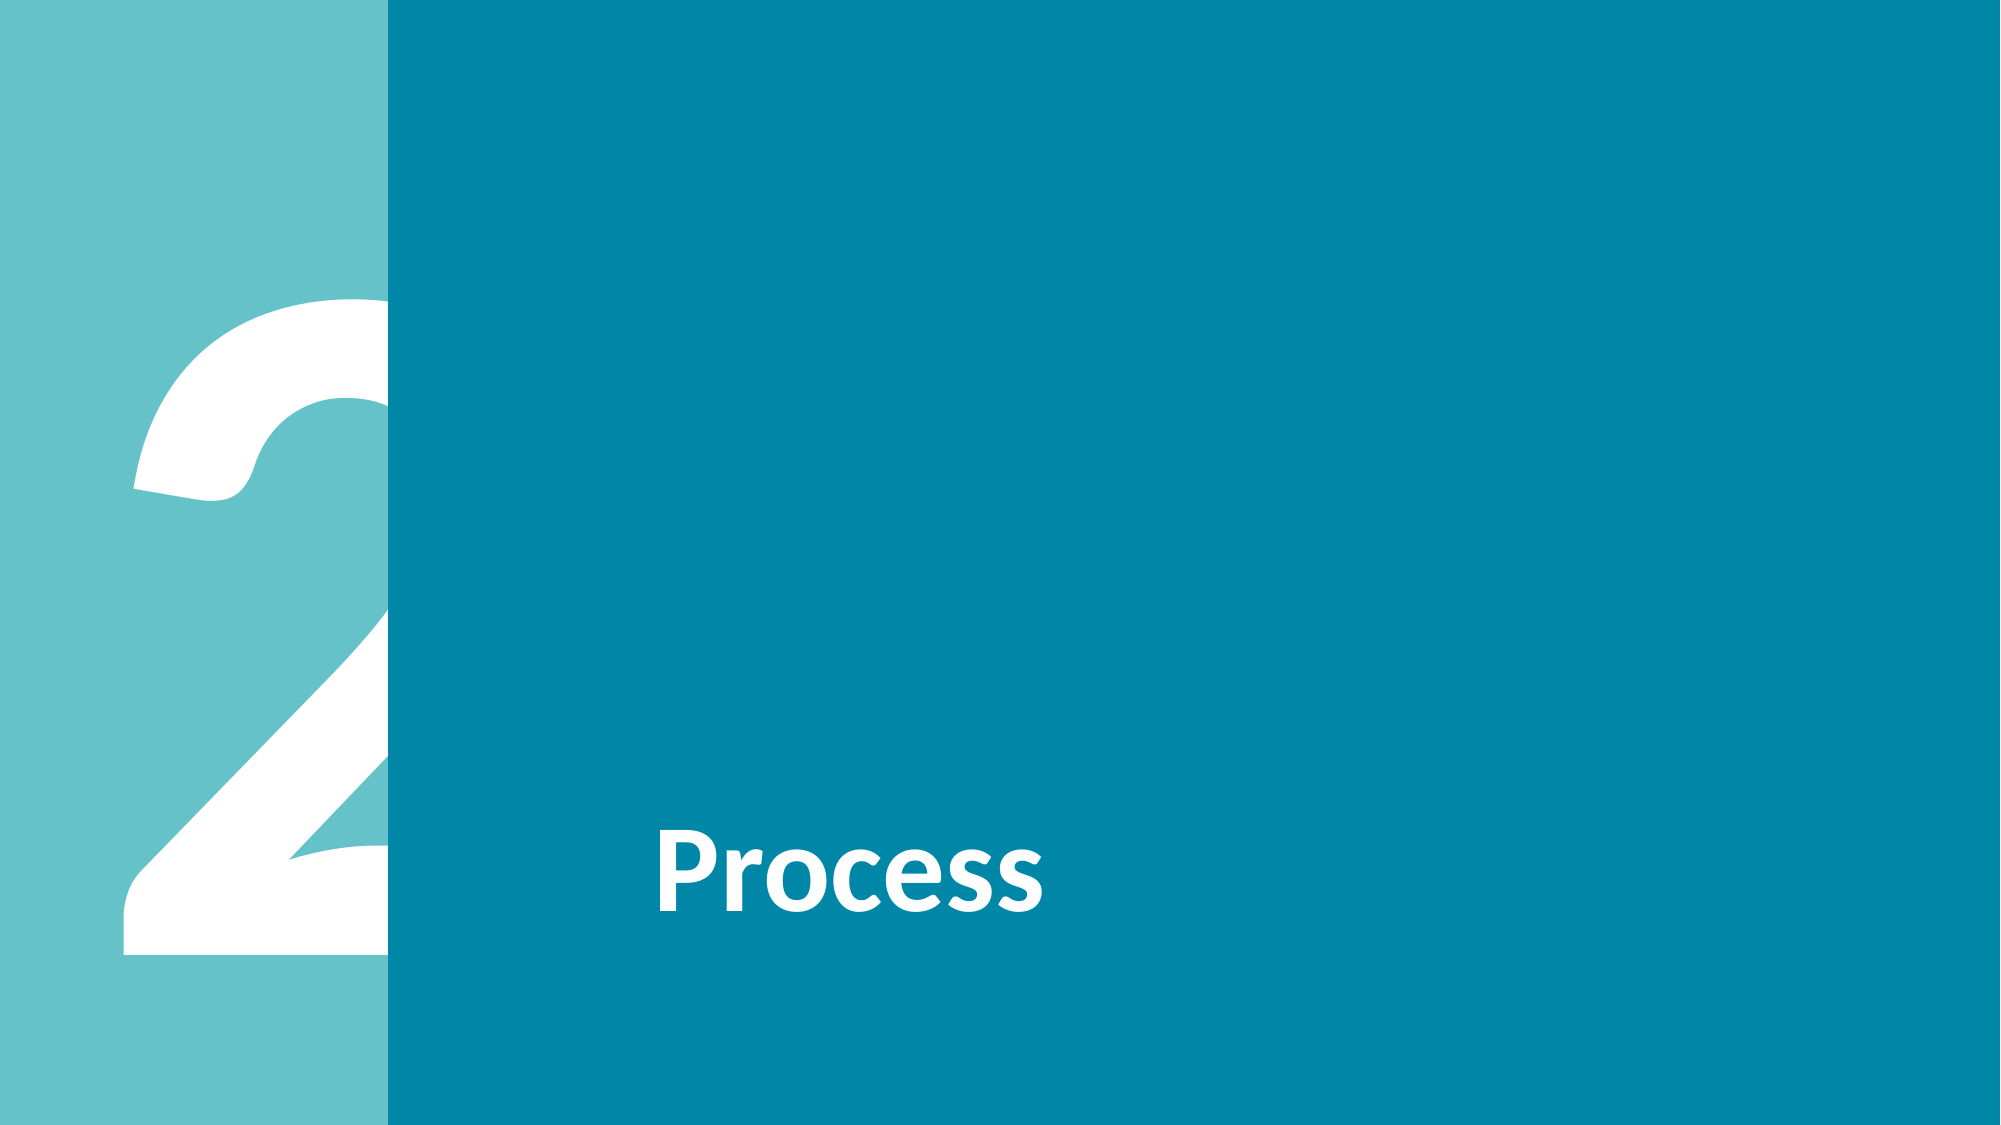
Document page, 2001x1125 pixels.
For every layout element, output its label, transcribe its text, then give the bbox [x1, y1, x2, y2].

title Process [388, 0, 2000, 1125]
list 2 [90, 108, 388, 1053]
